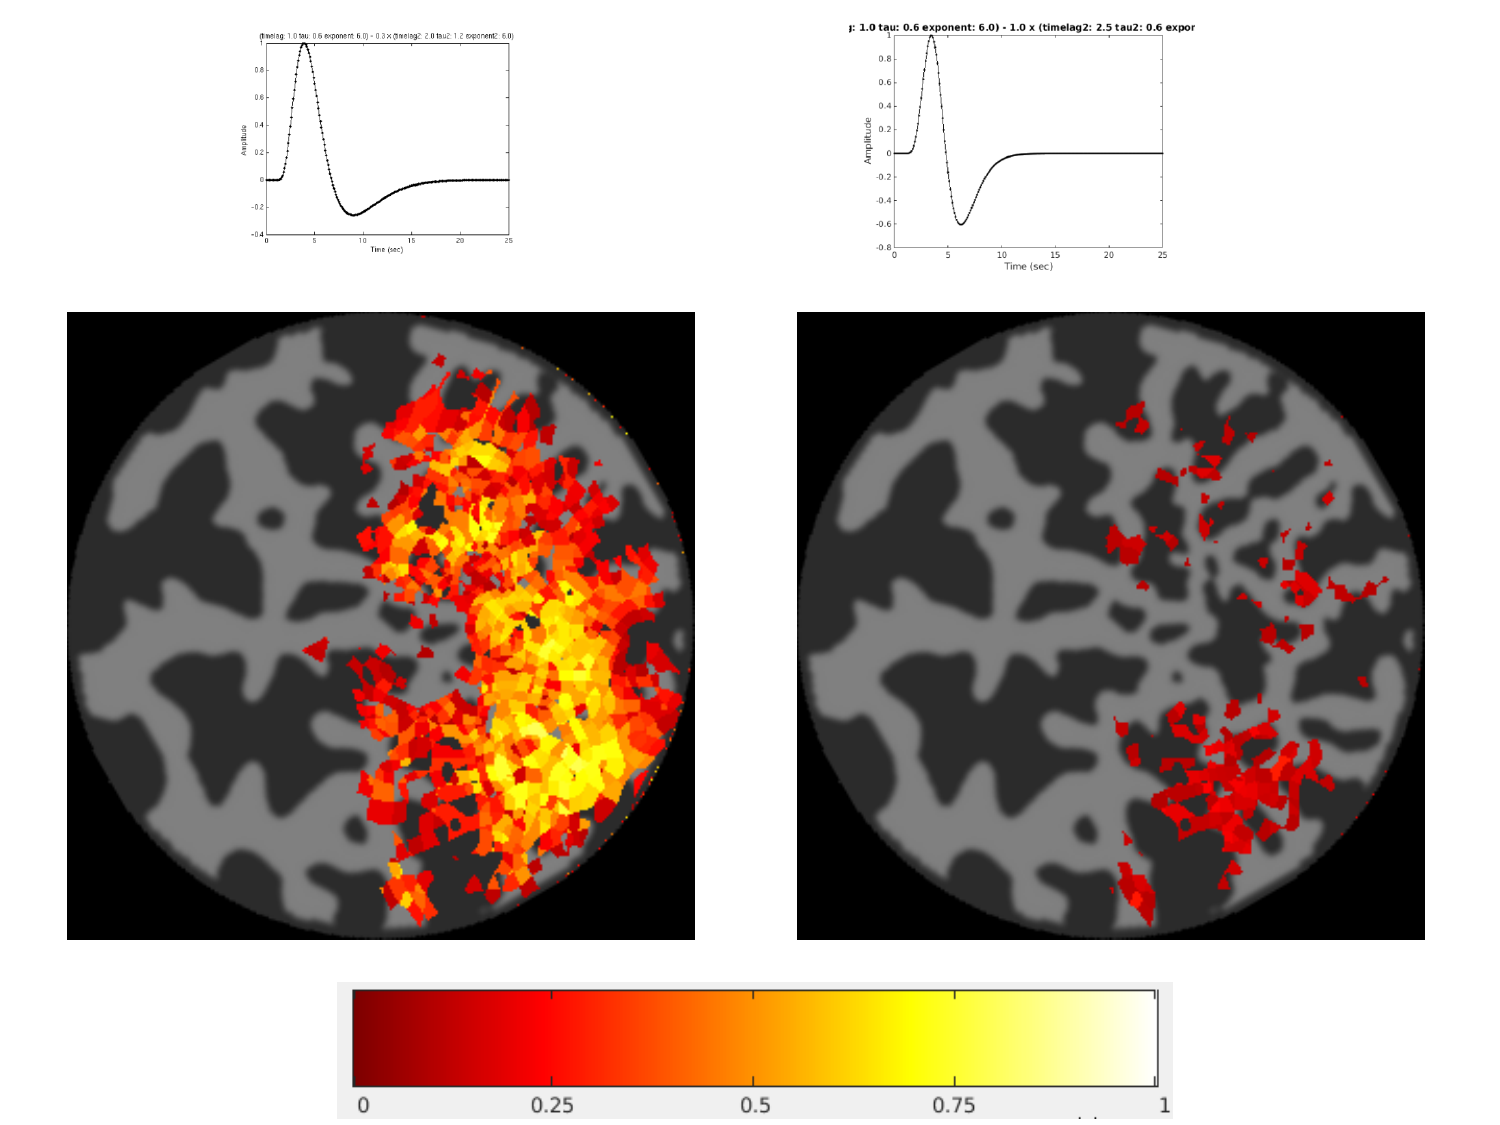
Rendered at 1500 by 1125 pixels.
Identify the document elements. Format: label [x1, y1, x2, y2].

picture [224, 25, 538, 261]
picture [849, 16, 1195, 276]
picture [67, 312, 696, 940]
picture [336, 982, 1174, 1120]
picture [797, 312, 1426, 940]
